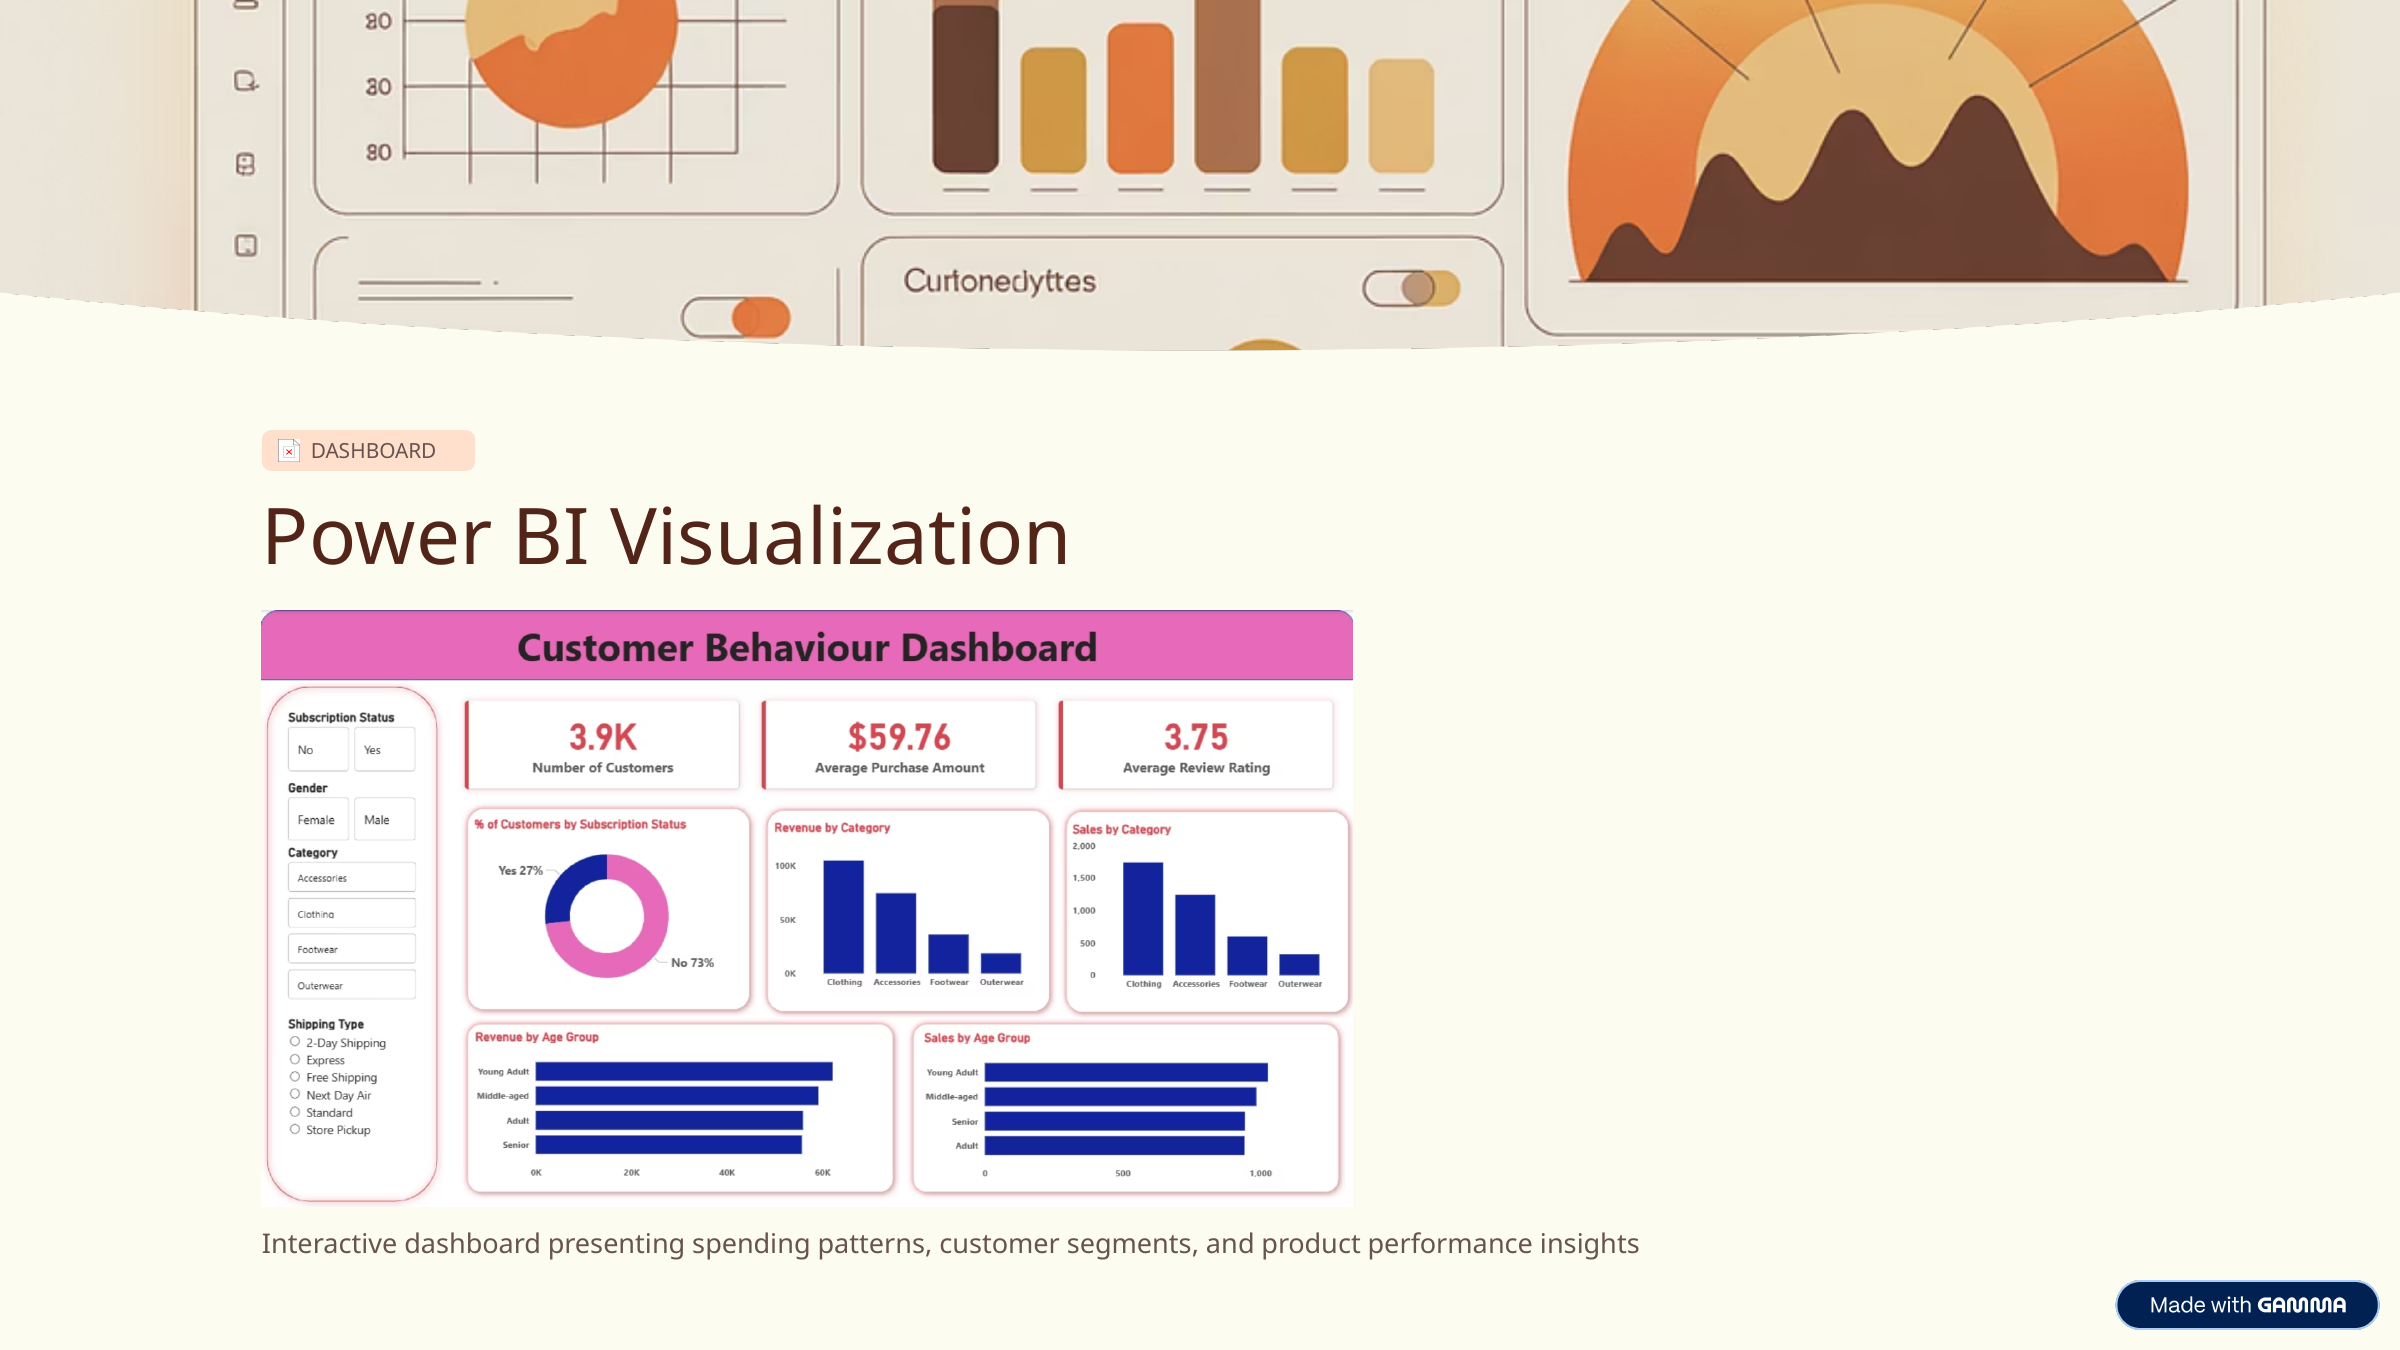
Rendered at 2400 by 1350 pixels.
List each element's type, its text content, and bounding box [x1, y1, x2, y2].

picture [278, 439, 300, 462]
text_box DASHBOARD [310, 438, 459, 463]
picture [261, 610, 1353, 1207]
picture [2106, 1271, 2389, 1339]
text_box Power BI Visualization [261, 478, 1044, 581]
text_box [261, 430, 476, 471]
text_box Interactive dashboard presenting spending patterns, customer segments, and product performance insights [261, 1228, 2138, 1260]
picture [0, 0, 2400, 357]
